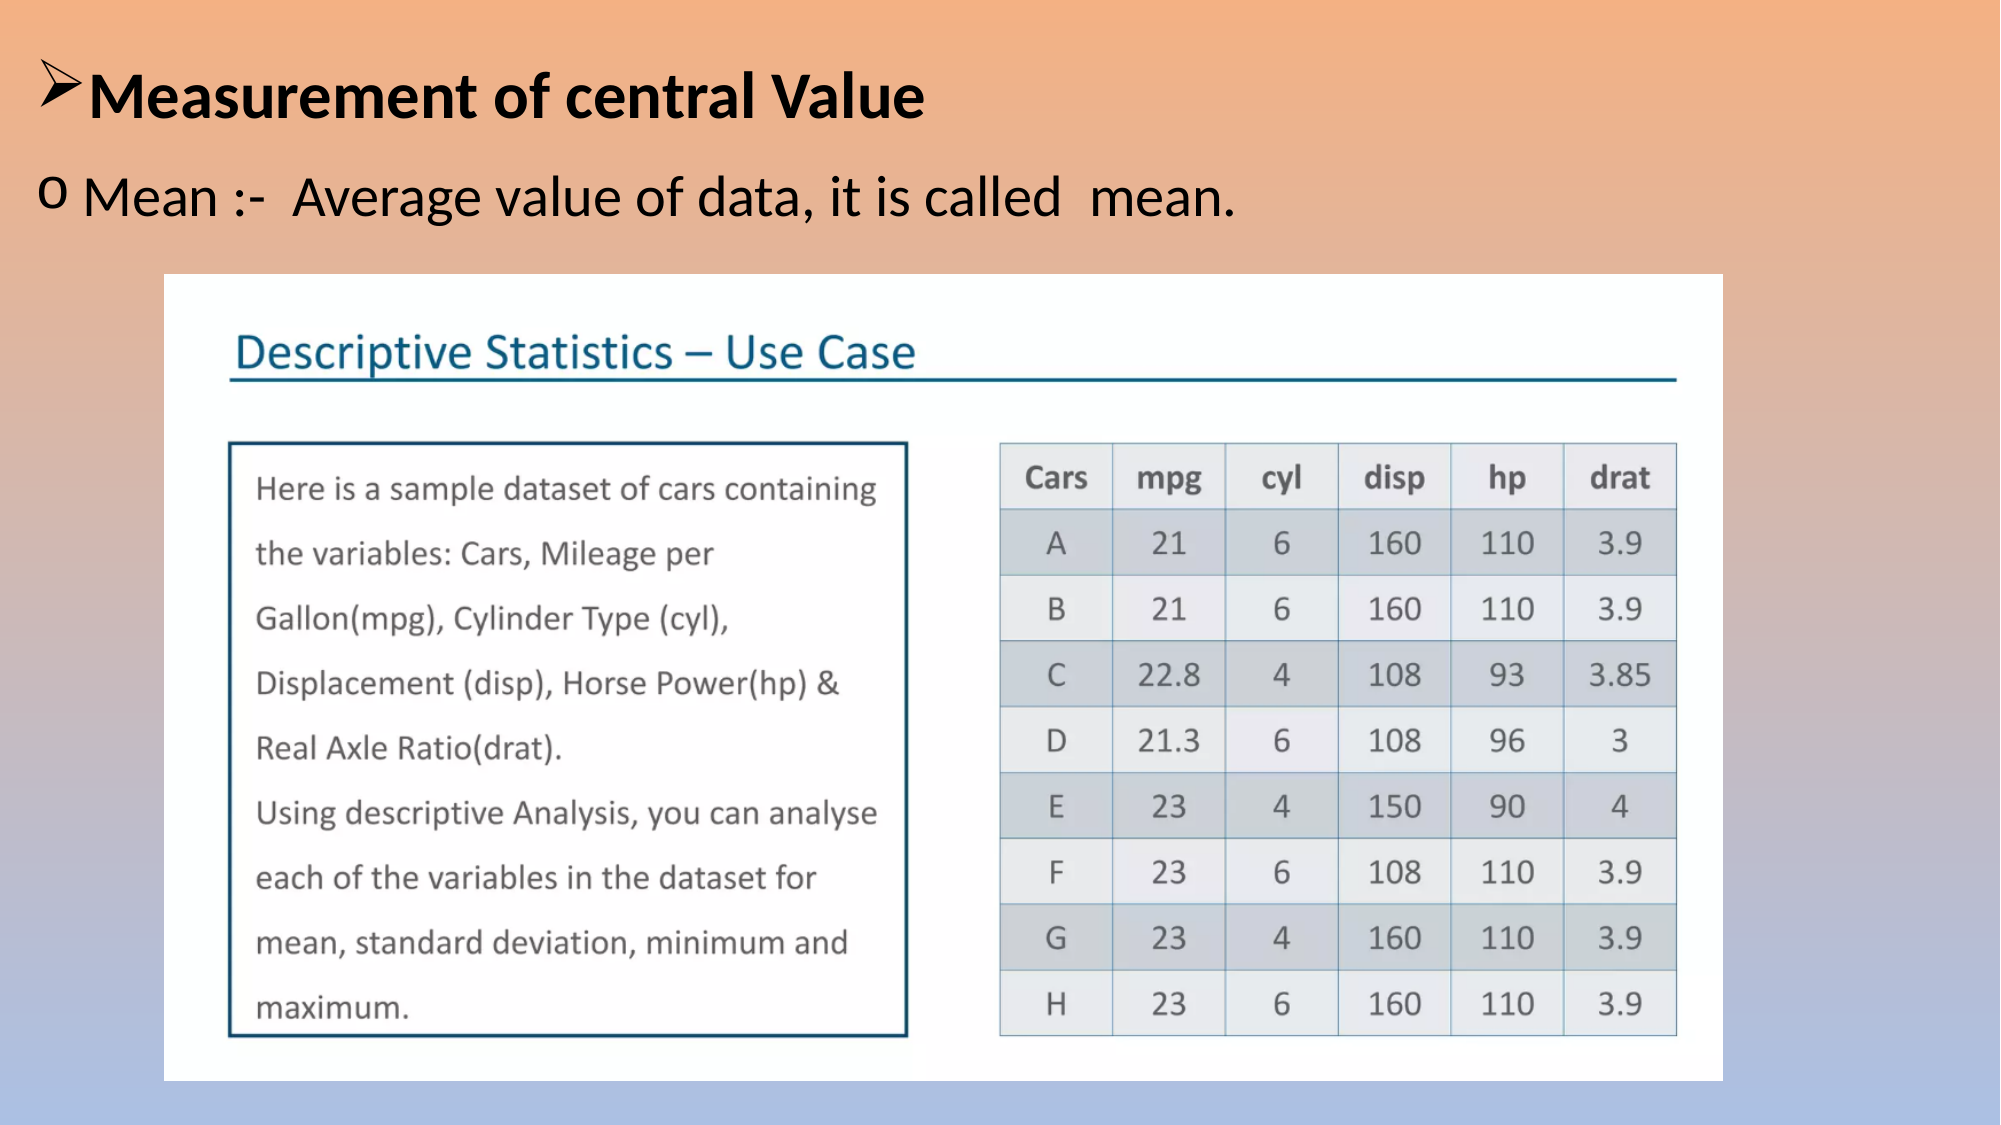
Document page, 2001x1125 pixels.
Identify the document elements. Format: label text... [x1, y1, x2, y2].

text_box Measurement of central Value [20, 44, 1366, 140]
picture [164, 274, 1723, 1081]
text_box Mean :- Average value of data, it is called mean. [20, 150, 1600, 236]
